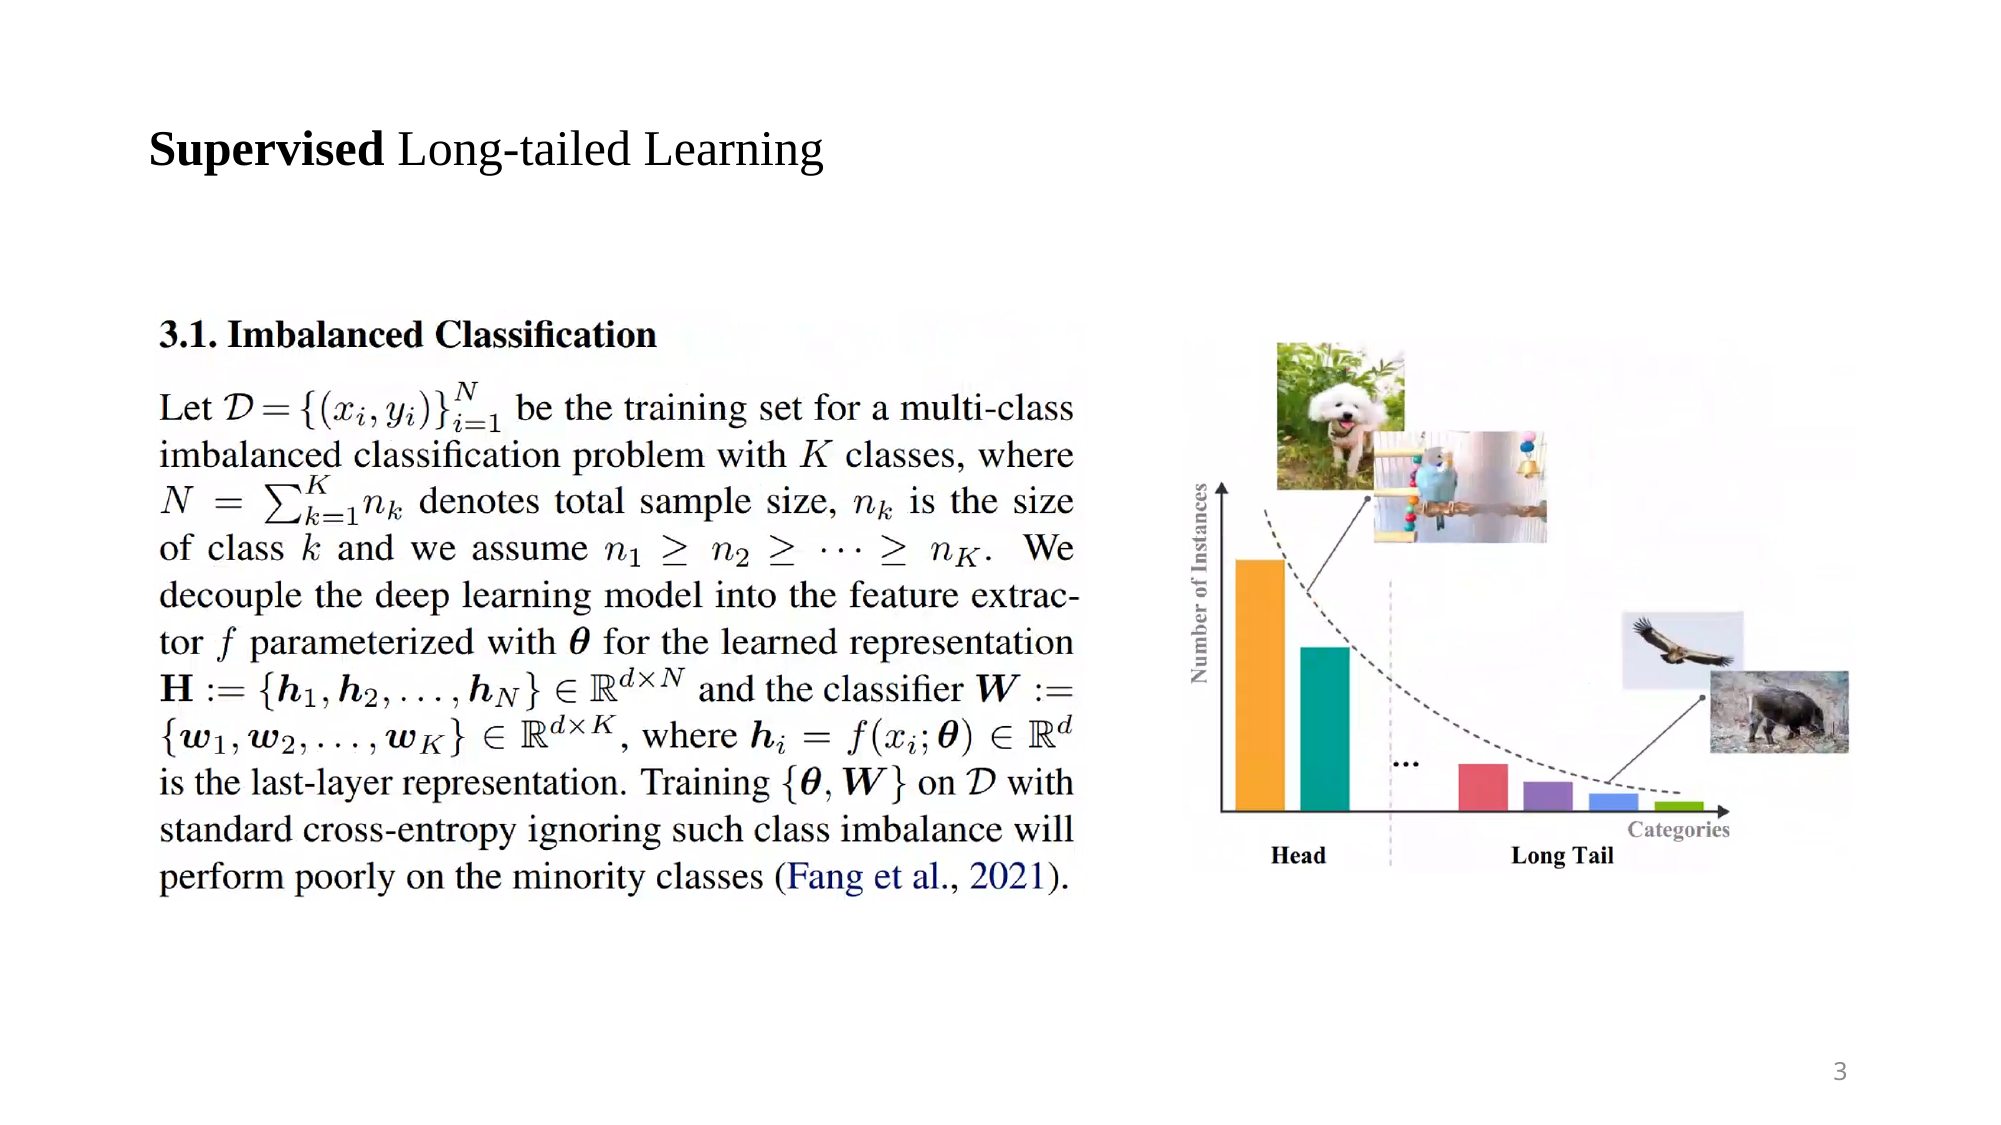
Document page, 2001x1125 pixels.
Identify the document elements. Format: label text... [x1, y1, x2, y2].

text_box Supervised Long-tailed Learning [133, 107, 840, 183]
picture [1182, 338, 1857, 873]
picture [154, 310, 1088, 901]
slide_number 3 [1412, 1042, 1863, 1103]
